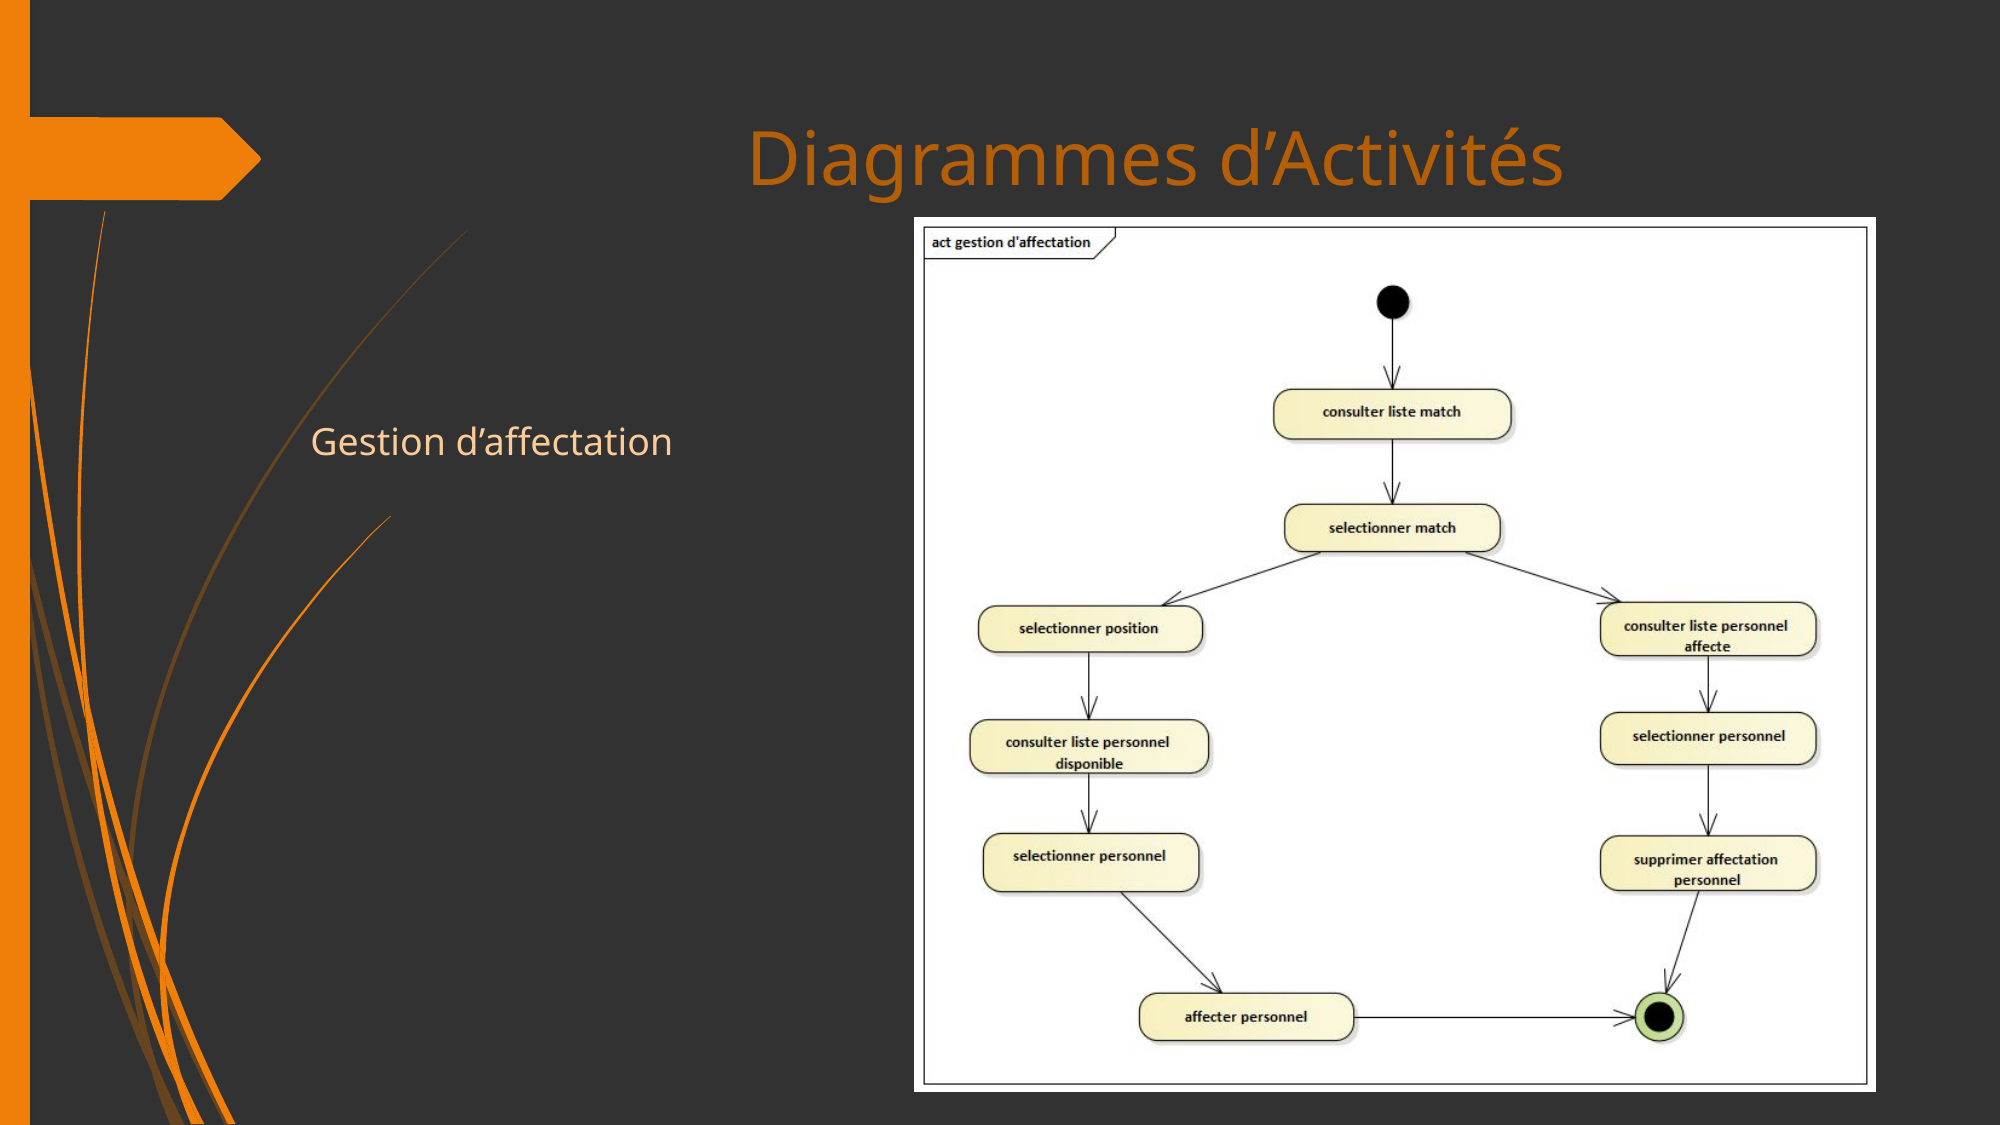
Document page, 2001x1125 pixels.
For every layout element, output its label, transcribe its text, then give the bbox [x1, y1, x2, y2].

title Diagrammes d’Activités [425, 102, 1888, 313]
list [914, 216, 1876, 1092]
text_box Gestion d’affectation [295, 410, 787, 471]
